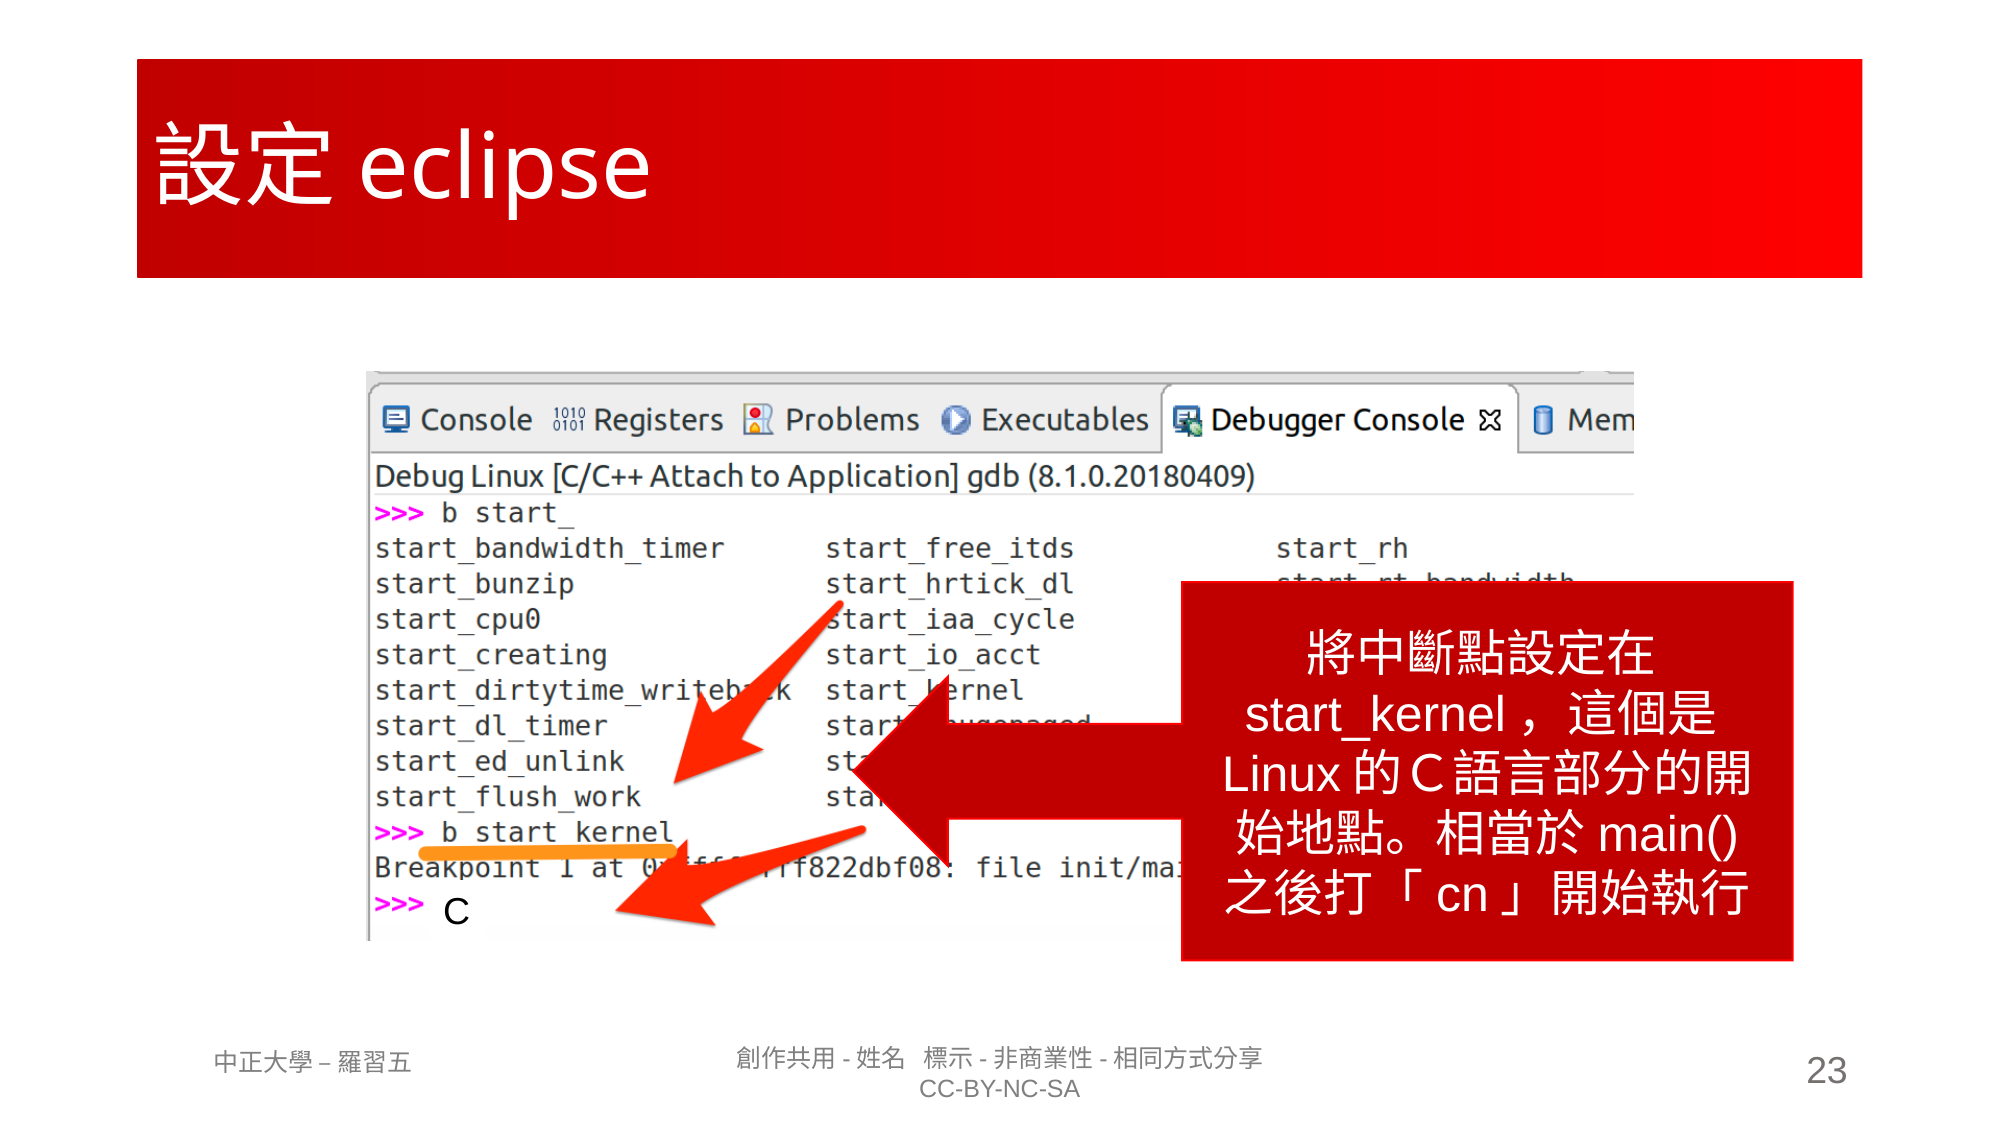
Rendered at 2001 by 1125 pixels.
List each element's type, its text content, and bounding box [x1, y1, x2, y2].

title 設定eclipse [137, 59, 1863, 278]
text_box 將中斷點設定在start_kernel，這個是Linux的Ｃ語言部分的開始地點。相當於main() 之後打「cn」開始執行 [1181, 581, 1794, 962]
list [366, 371, 1634, 941]
